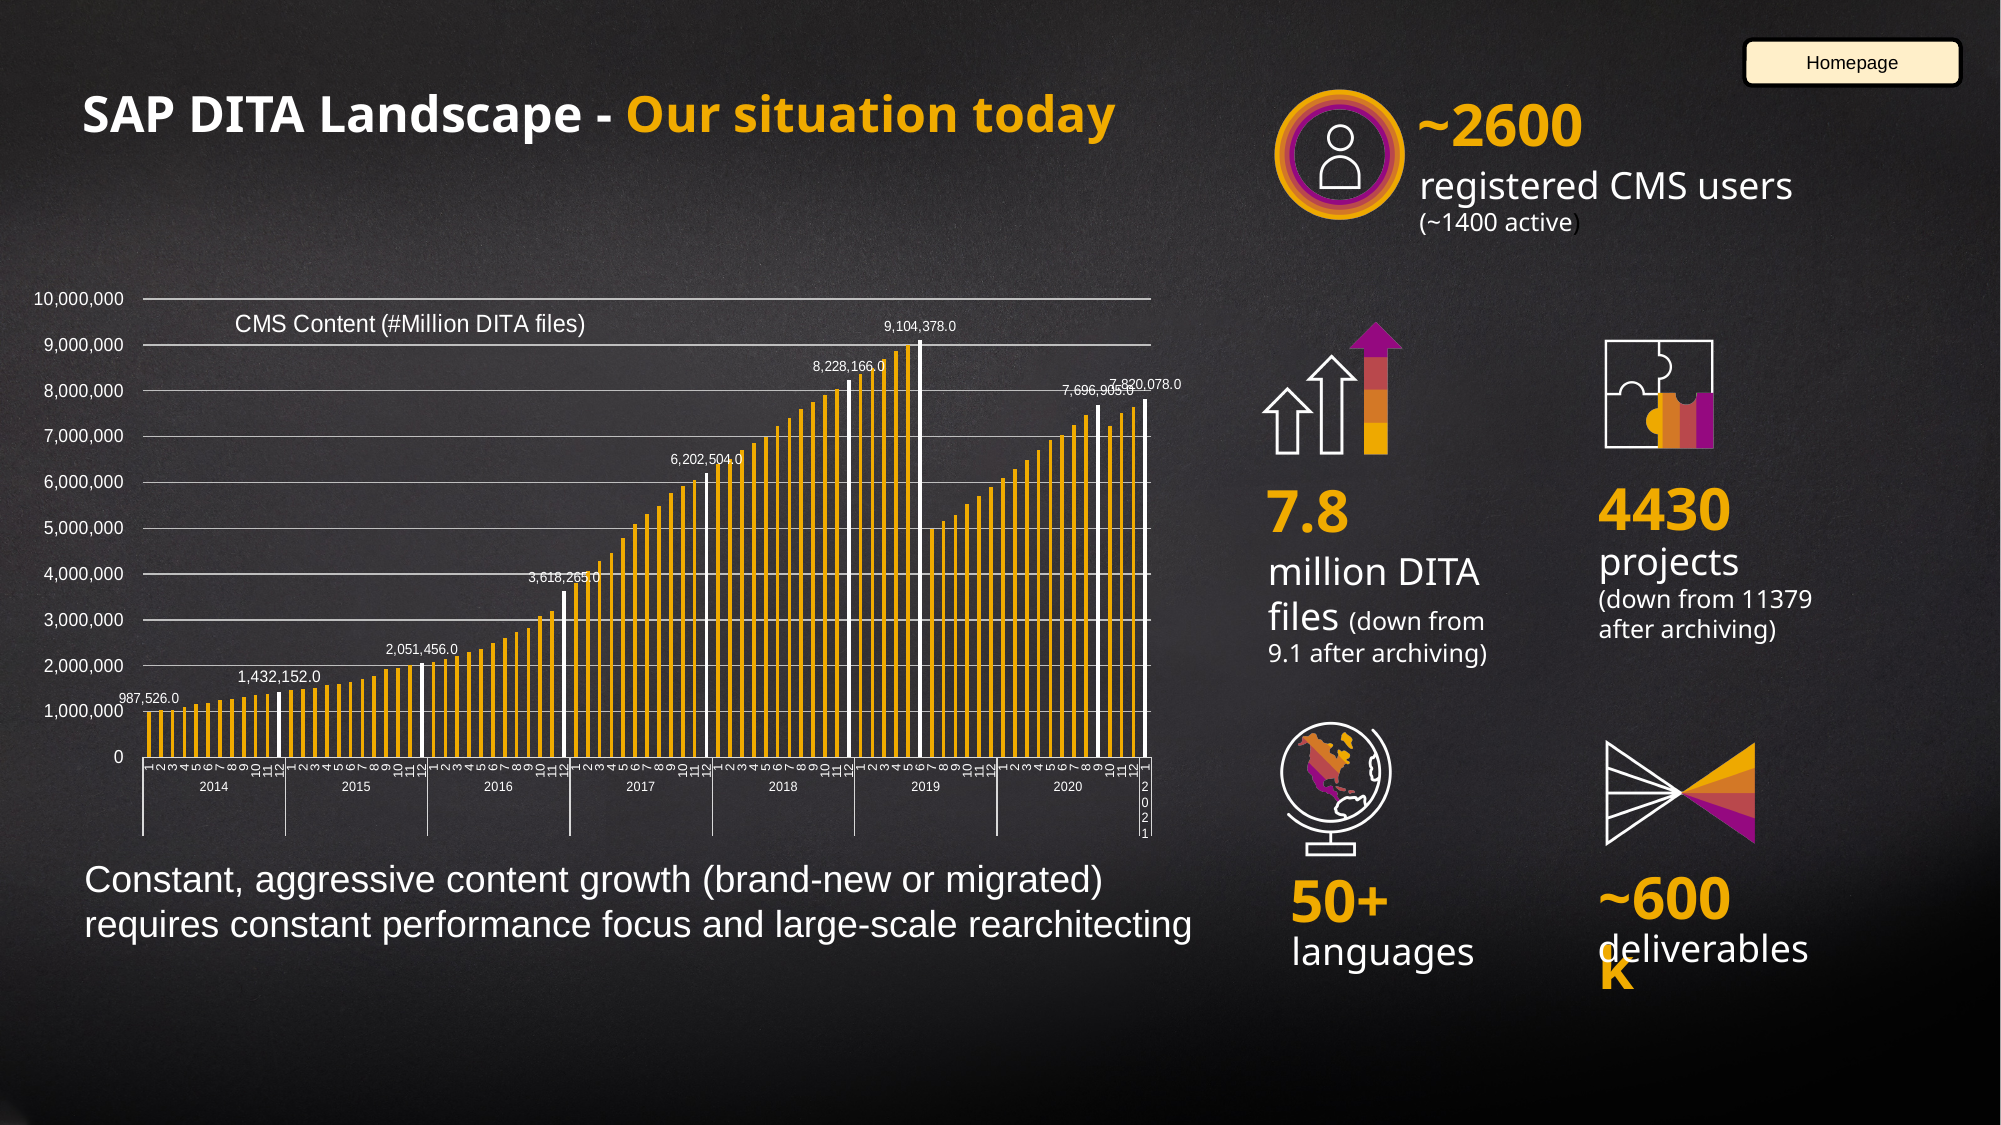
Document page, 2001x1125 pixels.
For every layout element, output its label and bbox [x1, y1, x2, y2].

text_box [1587, 819, 1912, 971]
text_box [1254, 464, 1493, 669]
picture [0, 0, 2001, 1125]
chart [33, 246, 1182, 878]
text_box [1279, 853, 1499, 1002]
text_box [1587, 462, 1842, 645]
